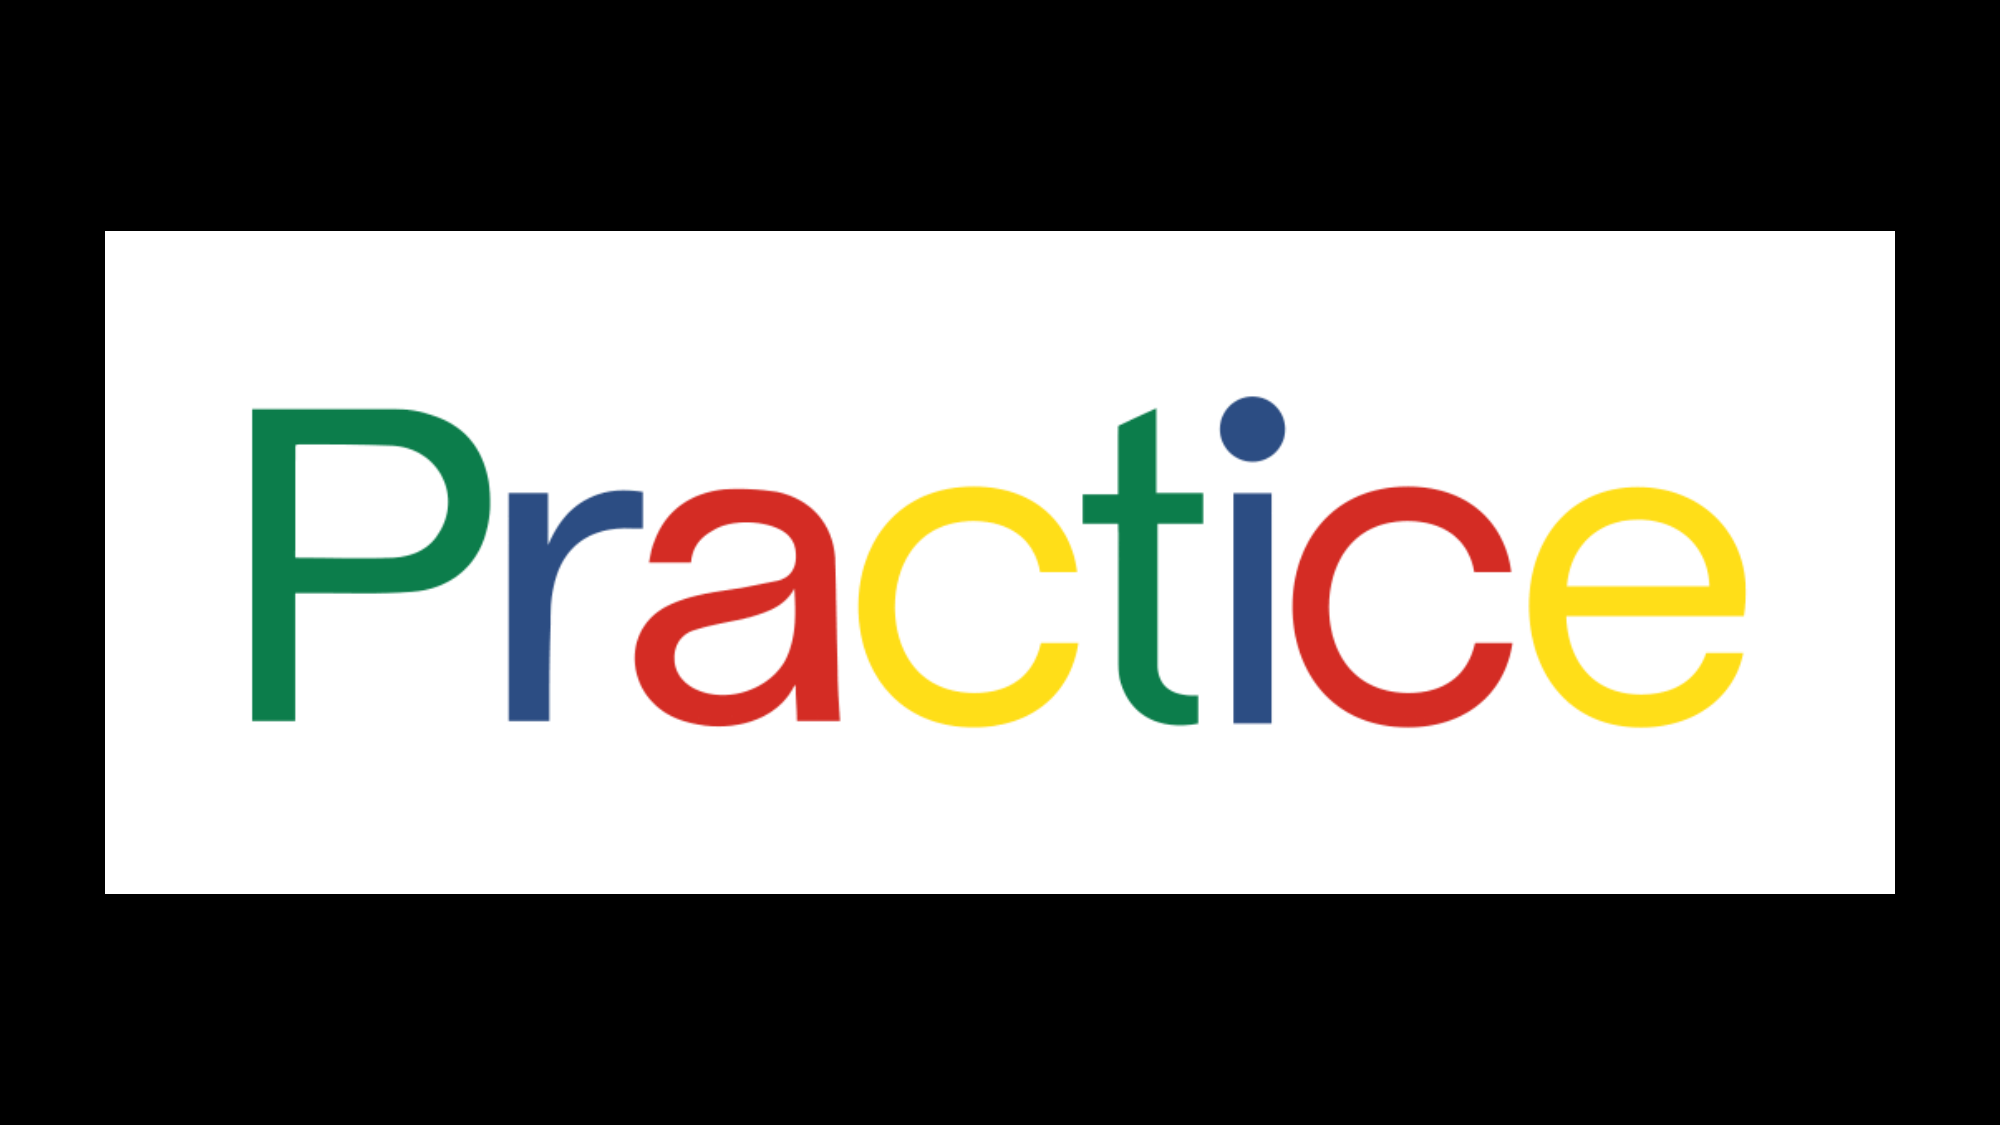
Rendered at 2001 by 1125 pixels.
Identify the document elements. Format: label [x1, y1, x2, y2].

picture [105, 231, 1895, 894]
